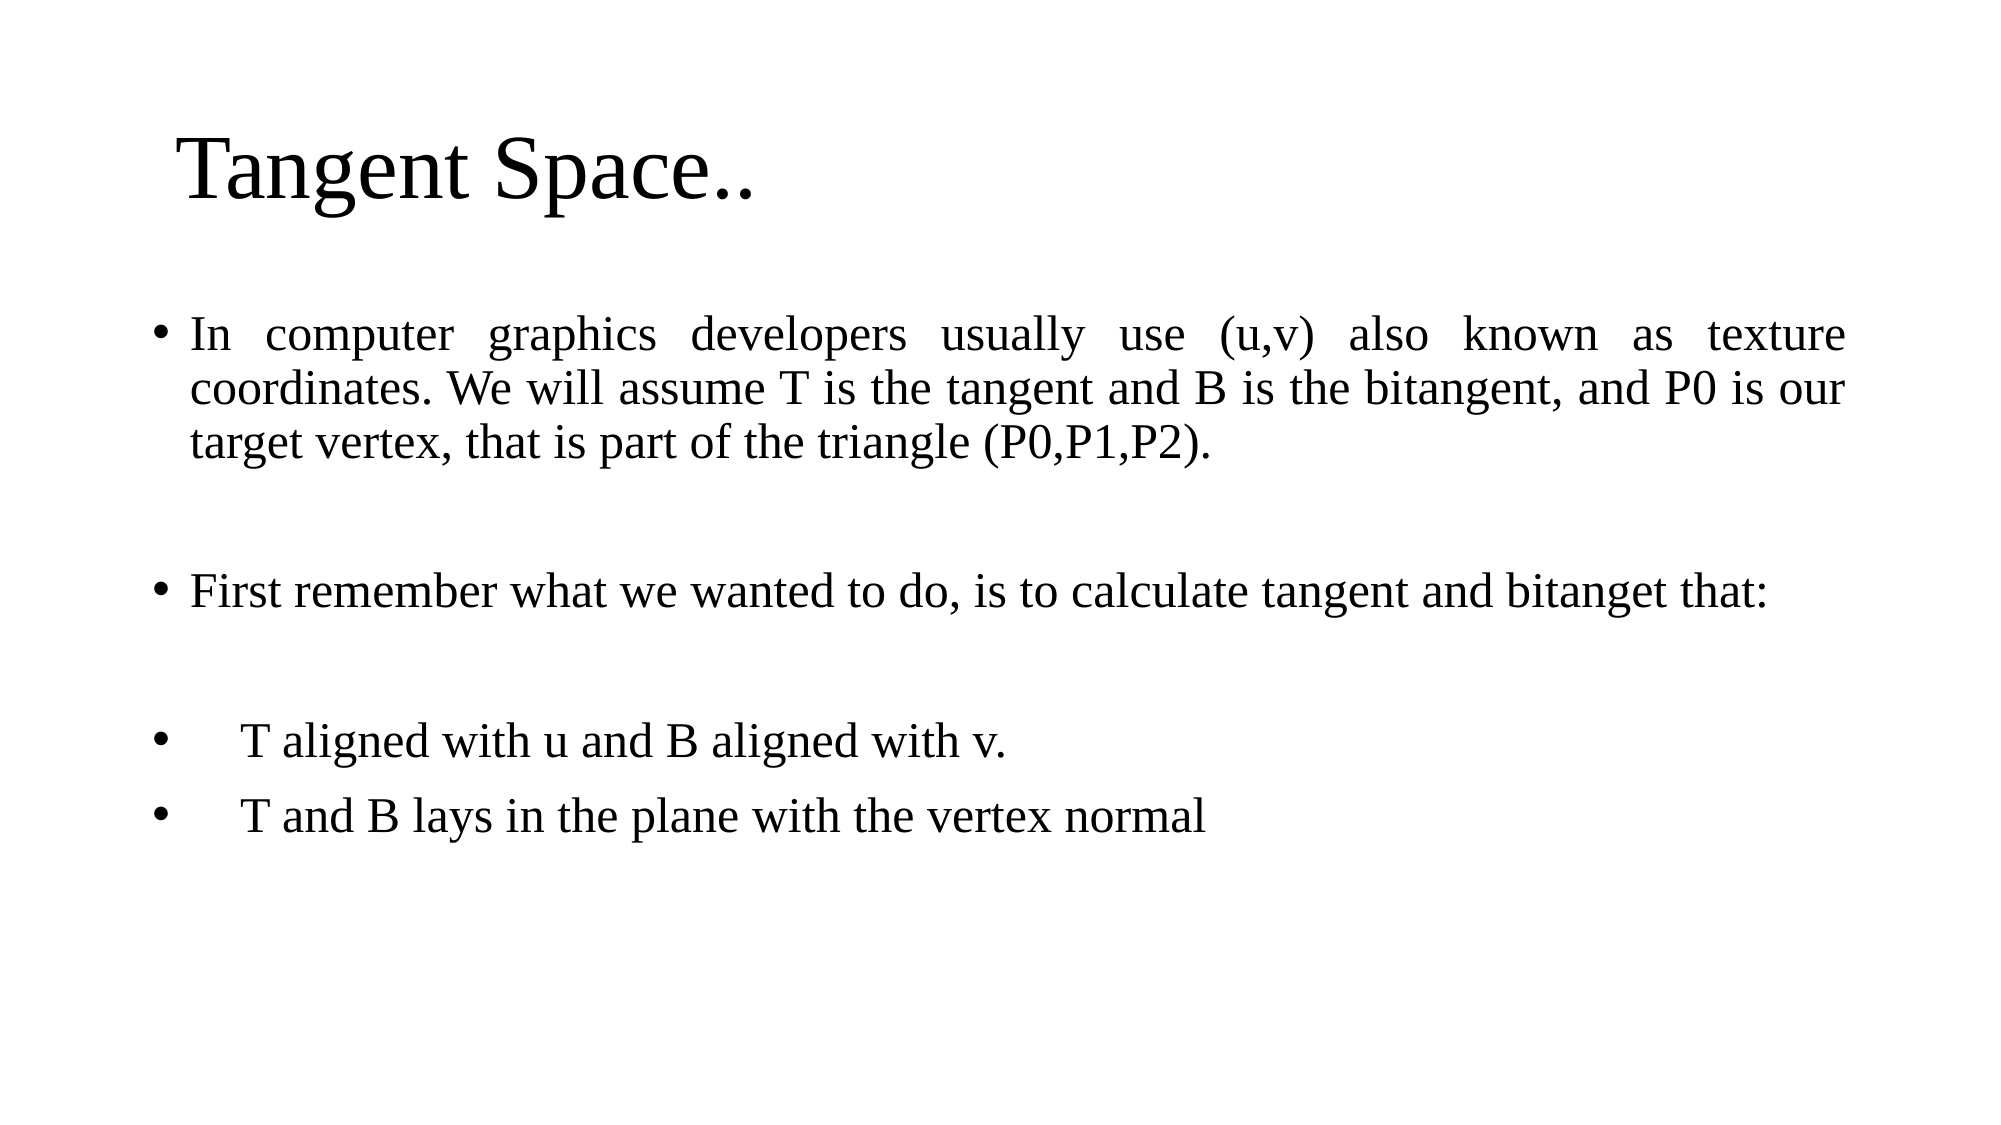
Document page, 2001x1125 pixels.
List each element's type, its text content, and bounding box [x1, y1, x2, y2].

title Tangent Space.. [137, 59, 1863, 278]
list In computer graphics developers usually use (u,v) also known as texture coordinates. We will assume T is the tangent and B is the bitangent, and P0 is our target vertex, that is part of the triangle (P0,P1,P2). First remember what we wanted to do, is to calculate tangent and bitanget that: T aligned with u and B aligned with v. T and B lays in the plane with the vertex normal [137, 299, 1863, 1014]
